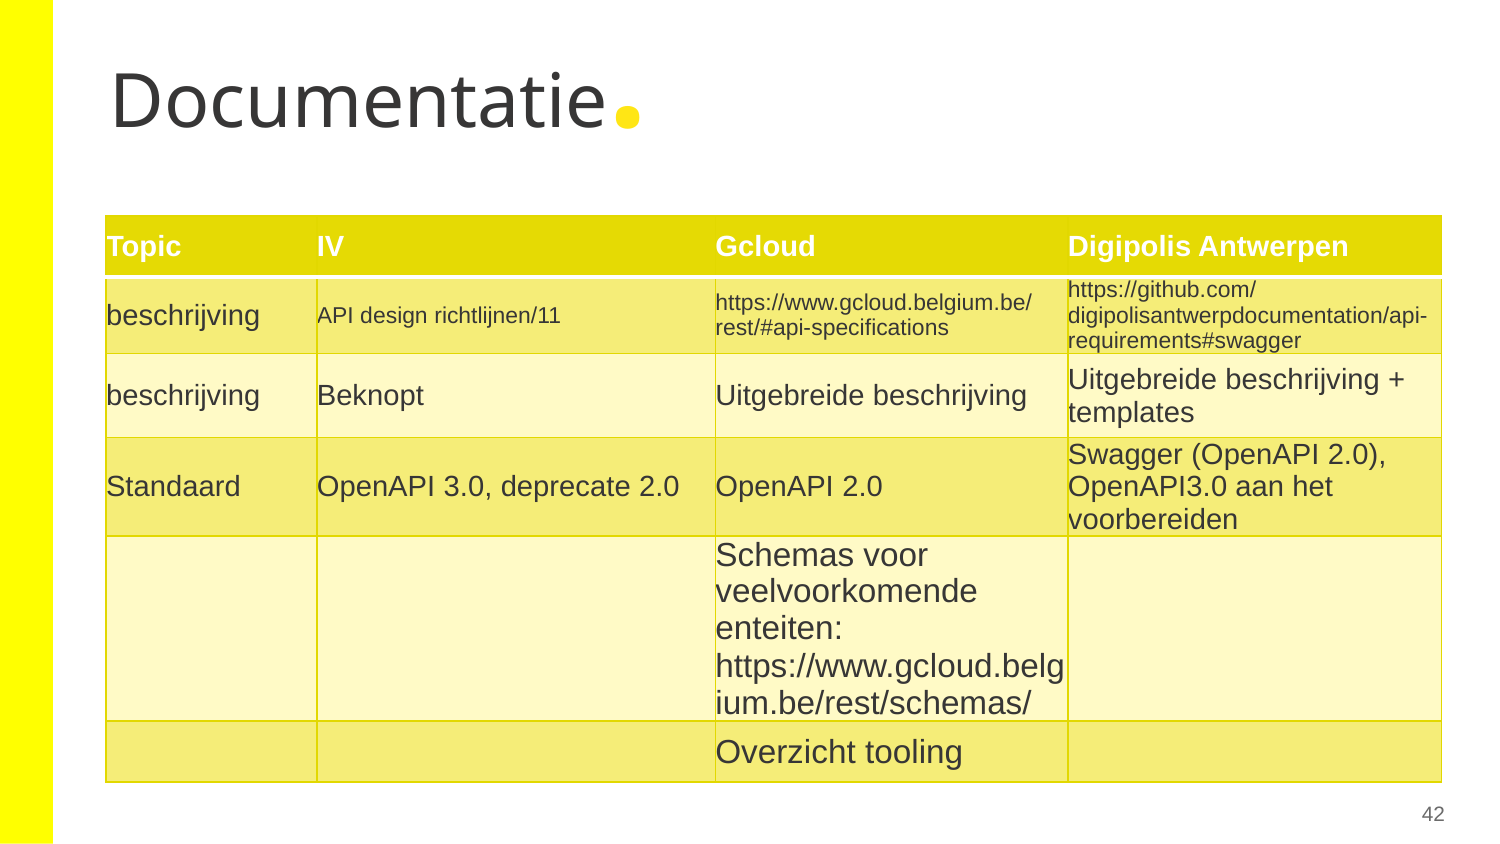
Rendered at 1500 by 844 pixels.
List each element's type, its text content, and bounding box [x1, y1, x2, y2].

table_cell API design richtlijnen/11 [318, 279, 715, 353]
table_cell Uitgebreide beschrijving + templates [1069, 354, 1441, 437]
table_cell [1069, 722, 1441, 781]
table_cell beschrijving [107, 354, 316, 437]
table_cell [318, 537, 715, 720]
table_cell [318, 722, 715, 781]
table_cell [107, 722, 316, 781]
table_header Digipolis Antwerpen [1069, 217, 1441, 275]
table_cell [1069, 537, 1441, 720]
table_header Topic [107, 217, 316, 275]
table_cell Swagger (OpenAPI 2.0), OpenAPI3.0 aan het voorbereiden [1069, 438, 1441, 535]
slide_number 42 [1339, 796, 1452, 829]
table_cell [107, 537, 316, 720]
table_cell Beknopt [318, 354, 715, 437]
table_cell beschrijving [107, 279, 316, 353]
table_cell https://github.com/digipolisantwerpdocumentation/api-requirements#swagger [1069, 279, 1441, 353]
table_cell Schemas voor veelvoorkomende enteiten: https://www.gcloud.belgium.be/rest/schemas/ [716, 537, 1067, 720]
table_header IV [318, 217, 715, 275]
text_box Documentatie. [94, 0, 1467, 109]
table_cell OpenAPI 2.0 [716, 438, 1067, 535]
table_cell https://www.gcloud.belgium.be/rest/#api-specifications [716, 279, 1067, 353]
table_cell OpenAPI 3.0, deprecate 2.0 [318, 438, 715, 535]
table_cell Uitgebreide beschrijving [716, 354, 1067, 437]
table_cell Standaard [107, 438, 316, 535]
table_header Gcloud [716, 217, 1067, 275]
table_cell Overzicht tooling [716, 722, 1067, 781]
